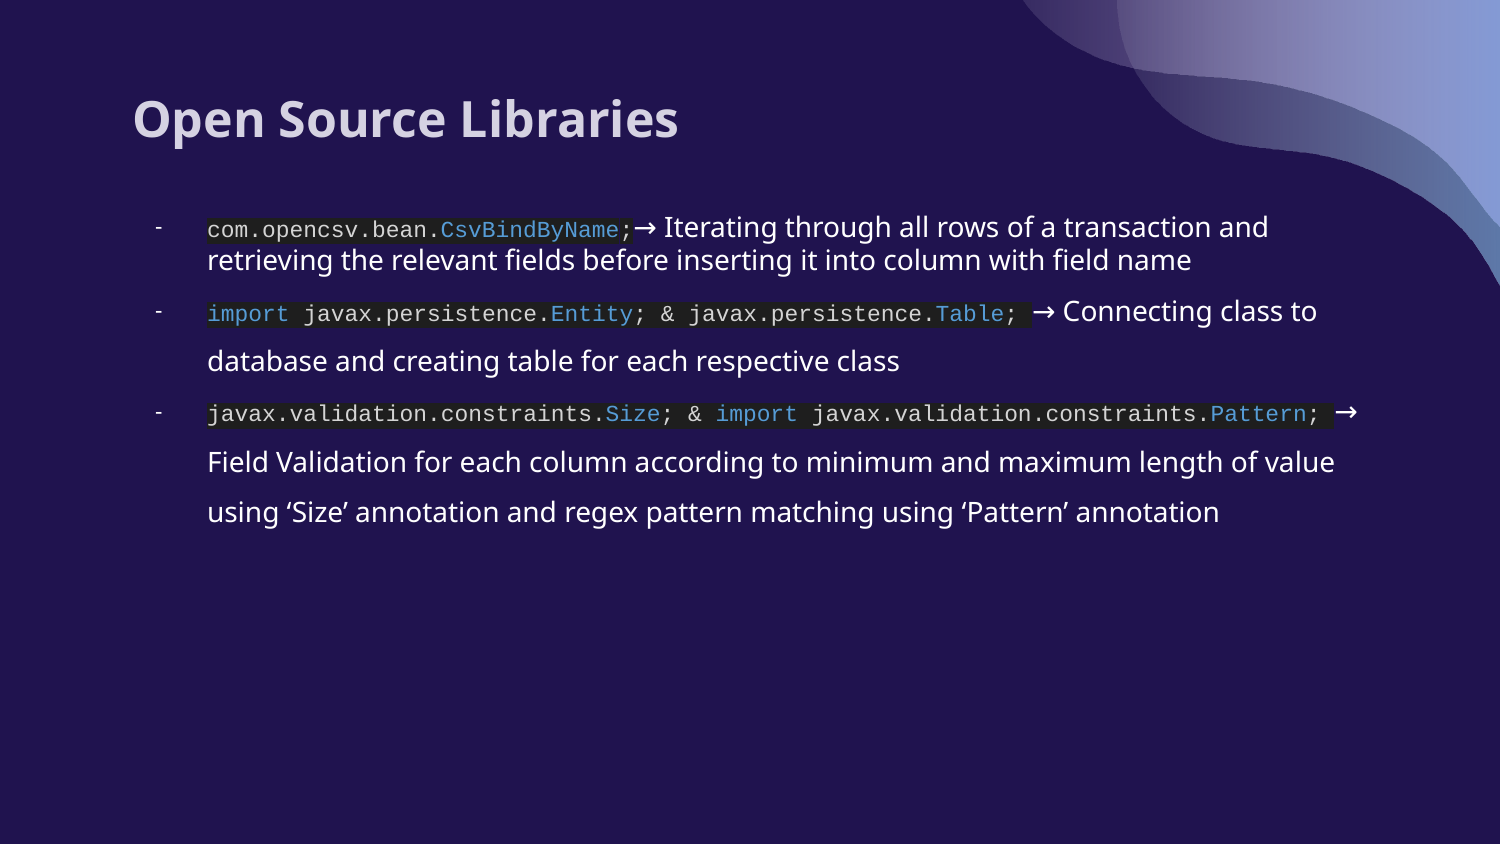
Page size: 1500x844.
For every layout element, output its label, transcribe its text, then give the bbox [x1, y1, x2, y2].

subtitle com.opencsv.bean.CsvBindByName;→ Iterating through all rows of a transaction and retrieving the relevant fields before inserting it into column with field name import javax.persistence.Entity; & javax.persistence.Table; → Connecting class to database and creating table for each respective class javax.validation.constraints.Size; & import javax.validation.constraints.Pattern; → Field Validation for each column according to minimum and maximum length of value using ‘Size’ annotation and regex pattern matching using ‘Pattern’ annotation [116, 194, 1383, 760]
title Open Source Libraries [116, 72, 1383, 167]
